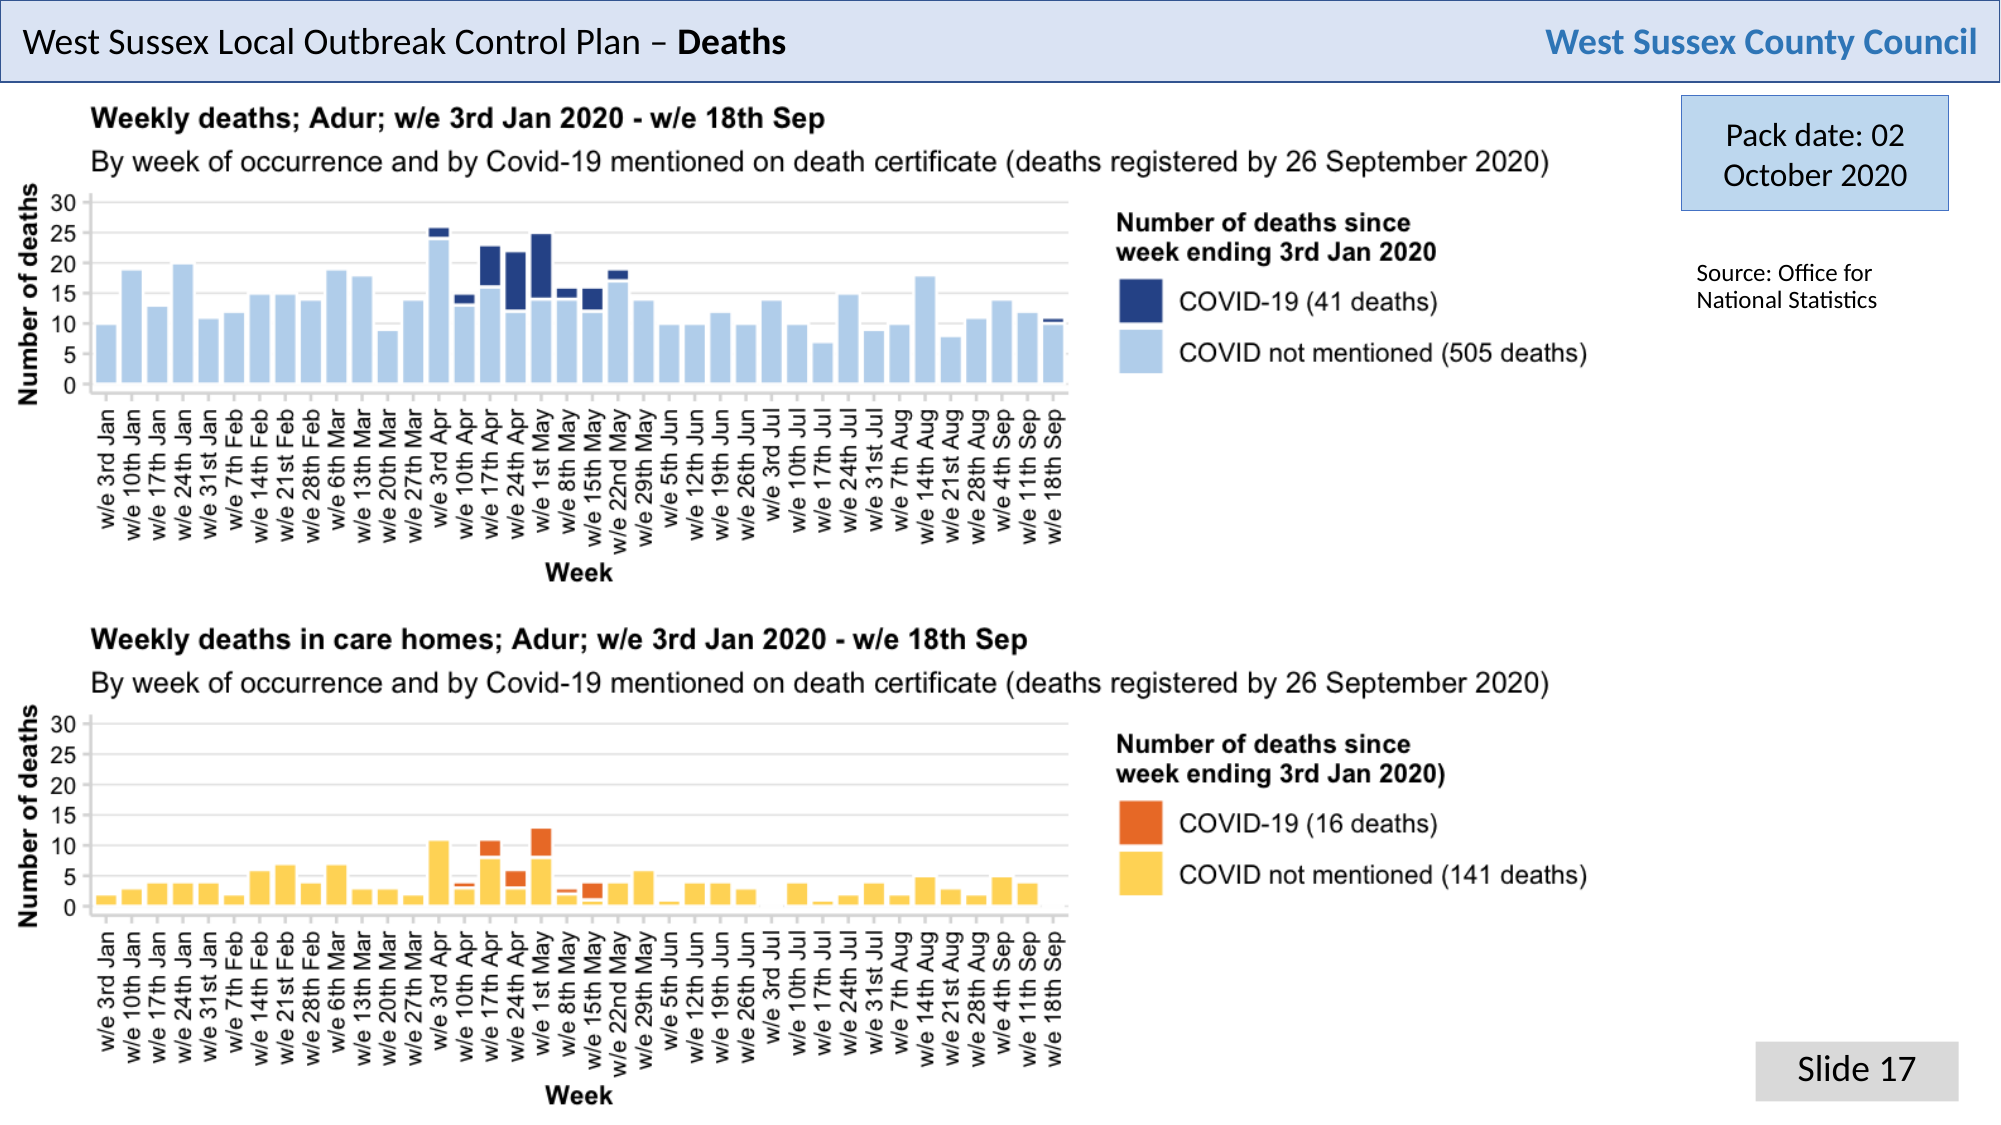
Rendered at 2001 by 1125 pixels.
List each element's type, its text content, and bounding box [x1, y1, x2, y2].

list Slide 17 [1755, 1041, 1959, 1102]
list Source: Office for National Statistics [1681, 252, 1959, 289]
picture [3, 91, 1619, 602]
picture [3, 612, 1619, 1125]
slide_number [1681, 95, 1949, 211]
